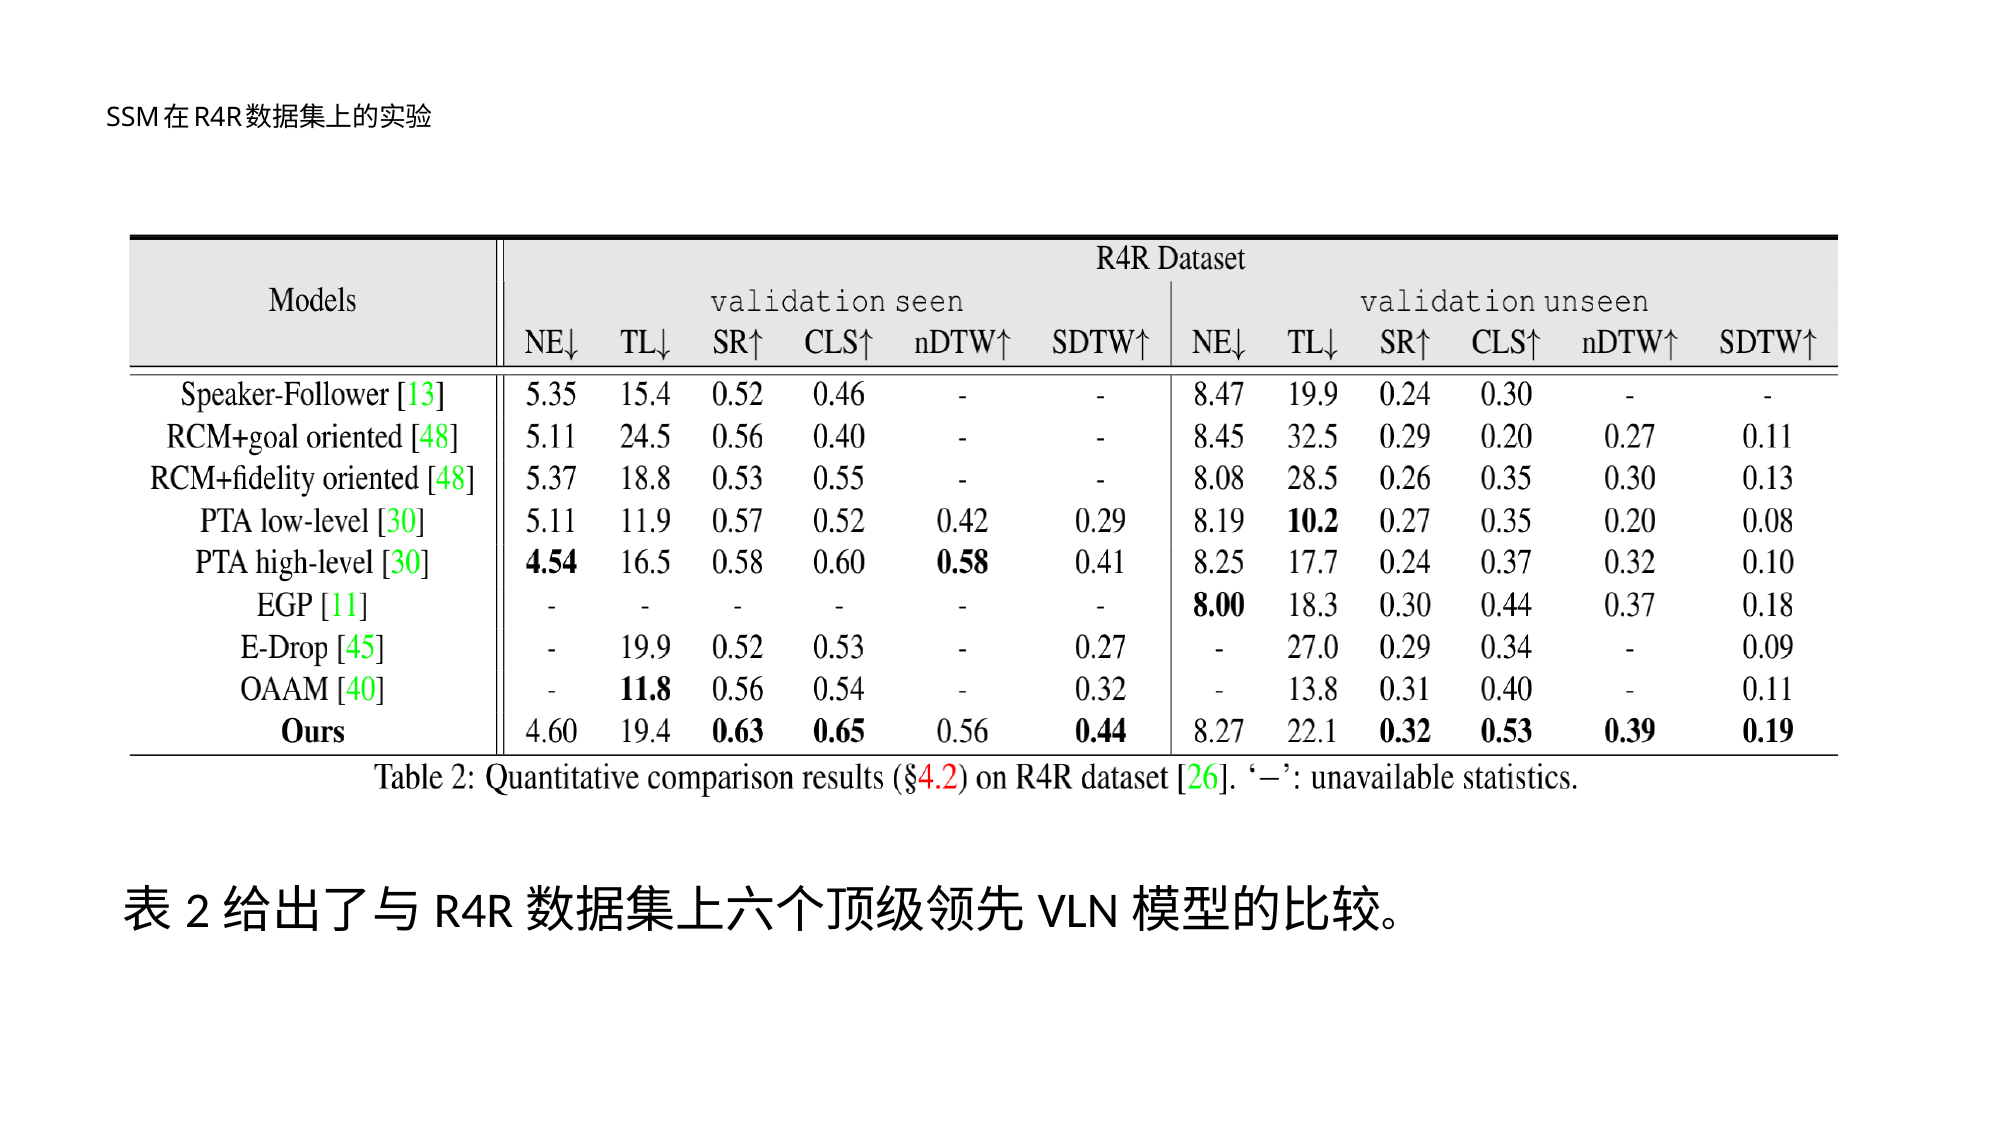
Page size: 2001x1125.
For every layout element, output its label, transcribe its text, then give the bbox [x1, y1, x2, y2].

text_box 表2给出了与R4R数据集上六个顶级领先VLN模型的比较。 [108, 870, 1863, 946]
picture [107, 204, 1863, 801]
title SSM在R4R数据集上的实验 [91, 90, 1863, 203]
